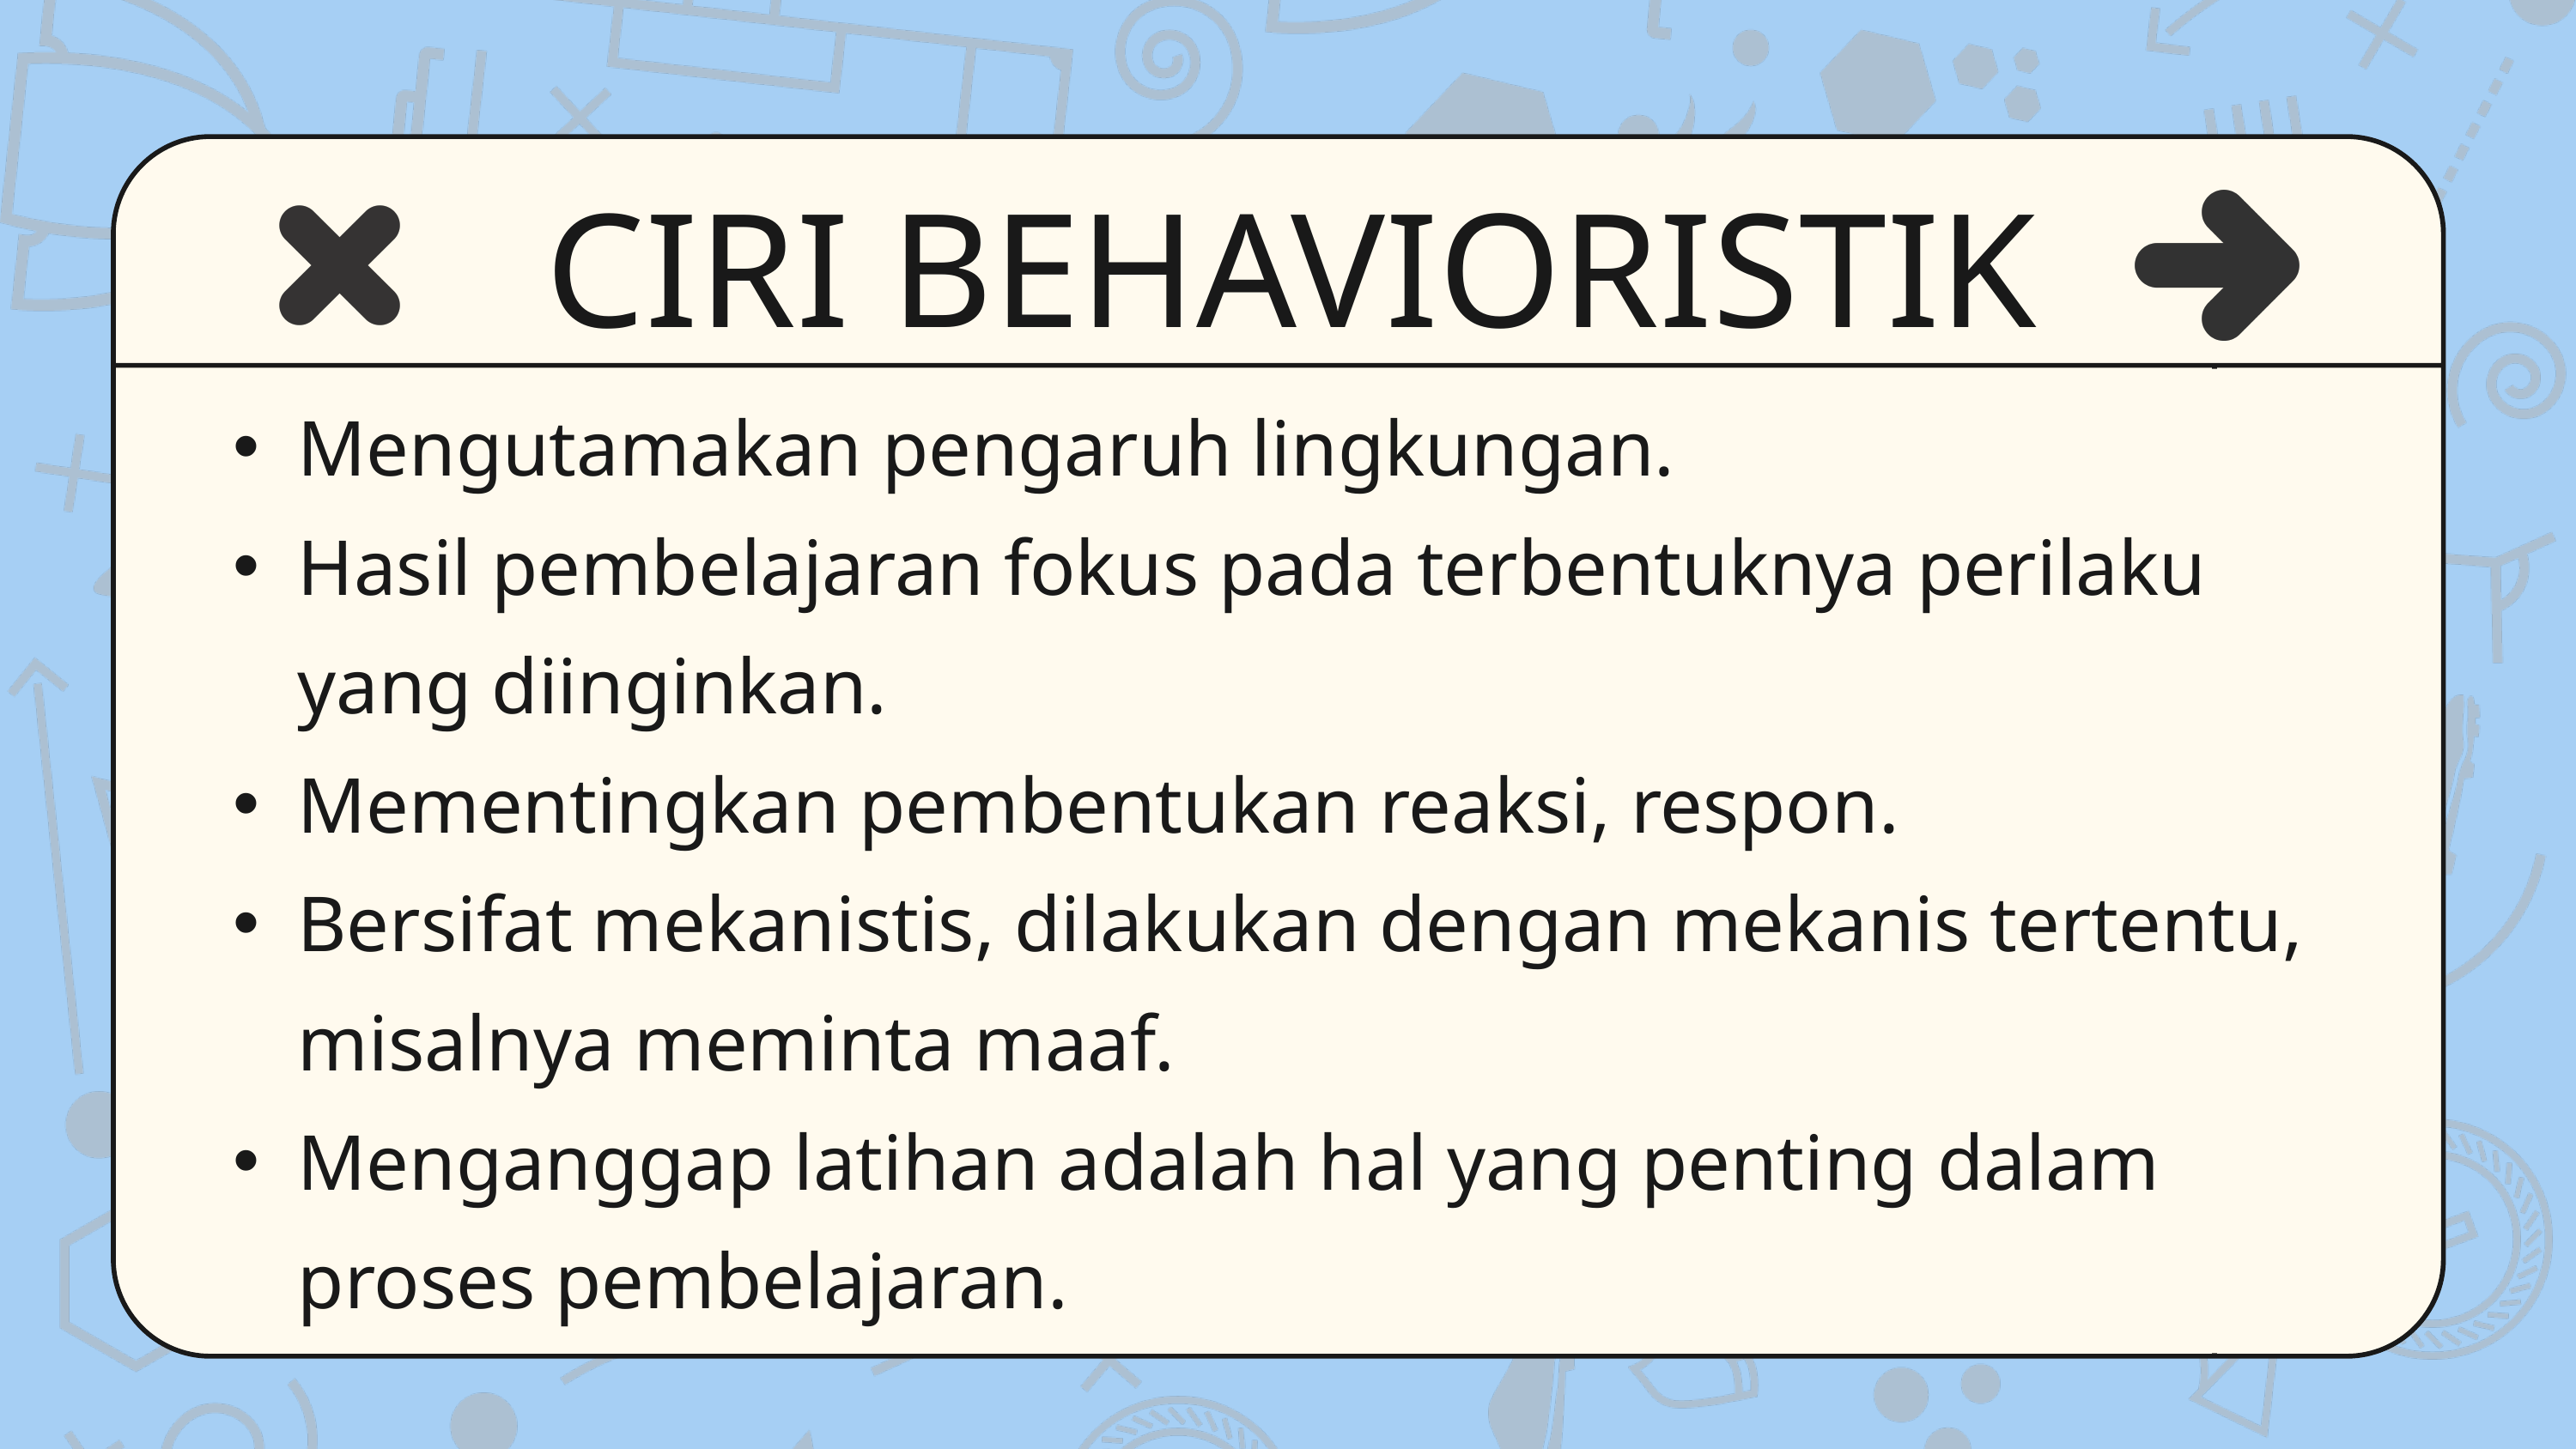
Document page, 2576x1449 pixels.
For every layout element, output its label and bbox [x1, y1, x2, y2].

text_box [0, 0, 2576, 1449]
picture [2135, 190, 2300, 341]
text_box [110, 133, 2446, 1359]
picture [277, 203, 402, 327]
